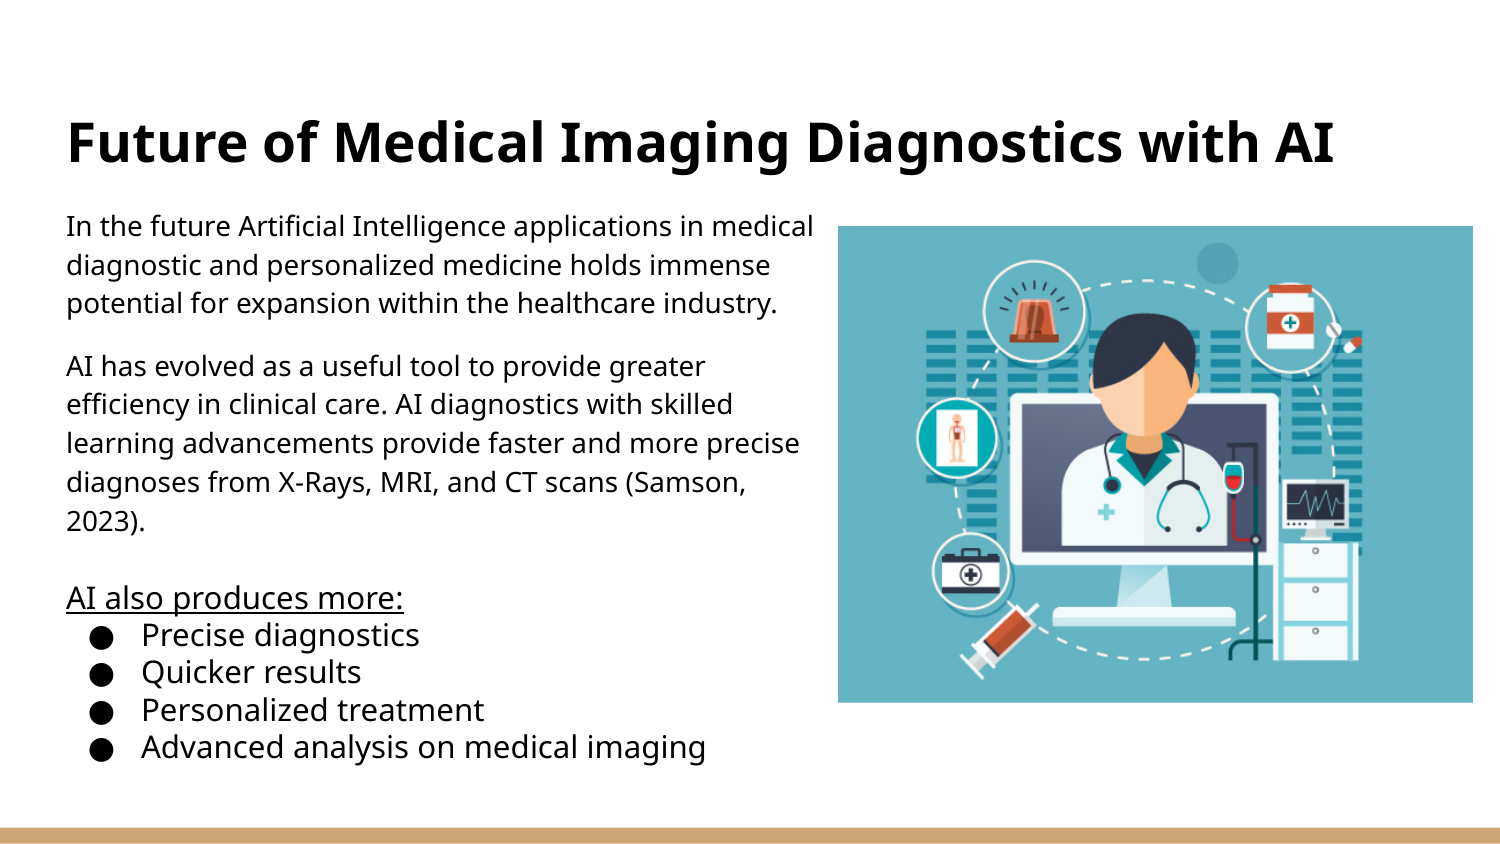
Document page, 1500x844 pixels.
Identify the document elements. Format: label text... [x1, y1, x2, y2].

text_box AI also produces more: Precise diagnostics Quicker results Personalized treatment Advanced analysis on medical imaging [51, 562, 839, 780]
picture [838, 225, 1473, 705]
list In the future Artificial Intelligence applications in medical diagnostic and personalized medicine holds immense potential for expansion within the healthcare industry. AI has evolved as a useful tool to provide greater efficiency in clinical care. AI diagnostics with skilled learning advancements provide faster and more precise diagnoses from X-Rays, MRI, and CT scans (Samson, 2023). [51, 188, 839, 562]
title Future of Medical Imaging Diagnostics with AI [51, 51, 1449, 189]
